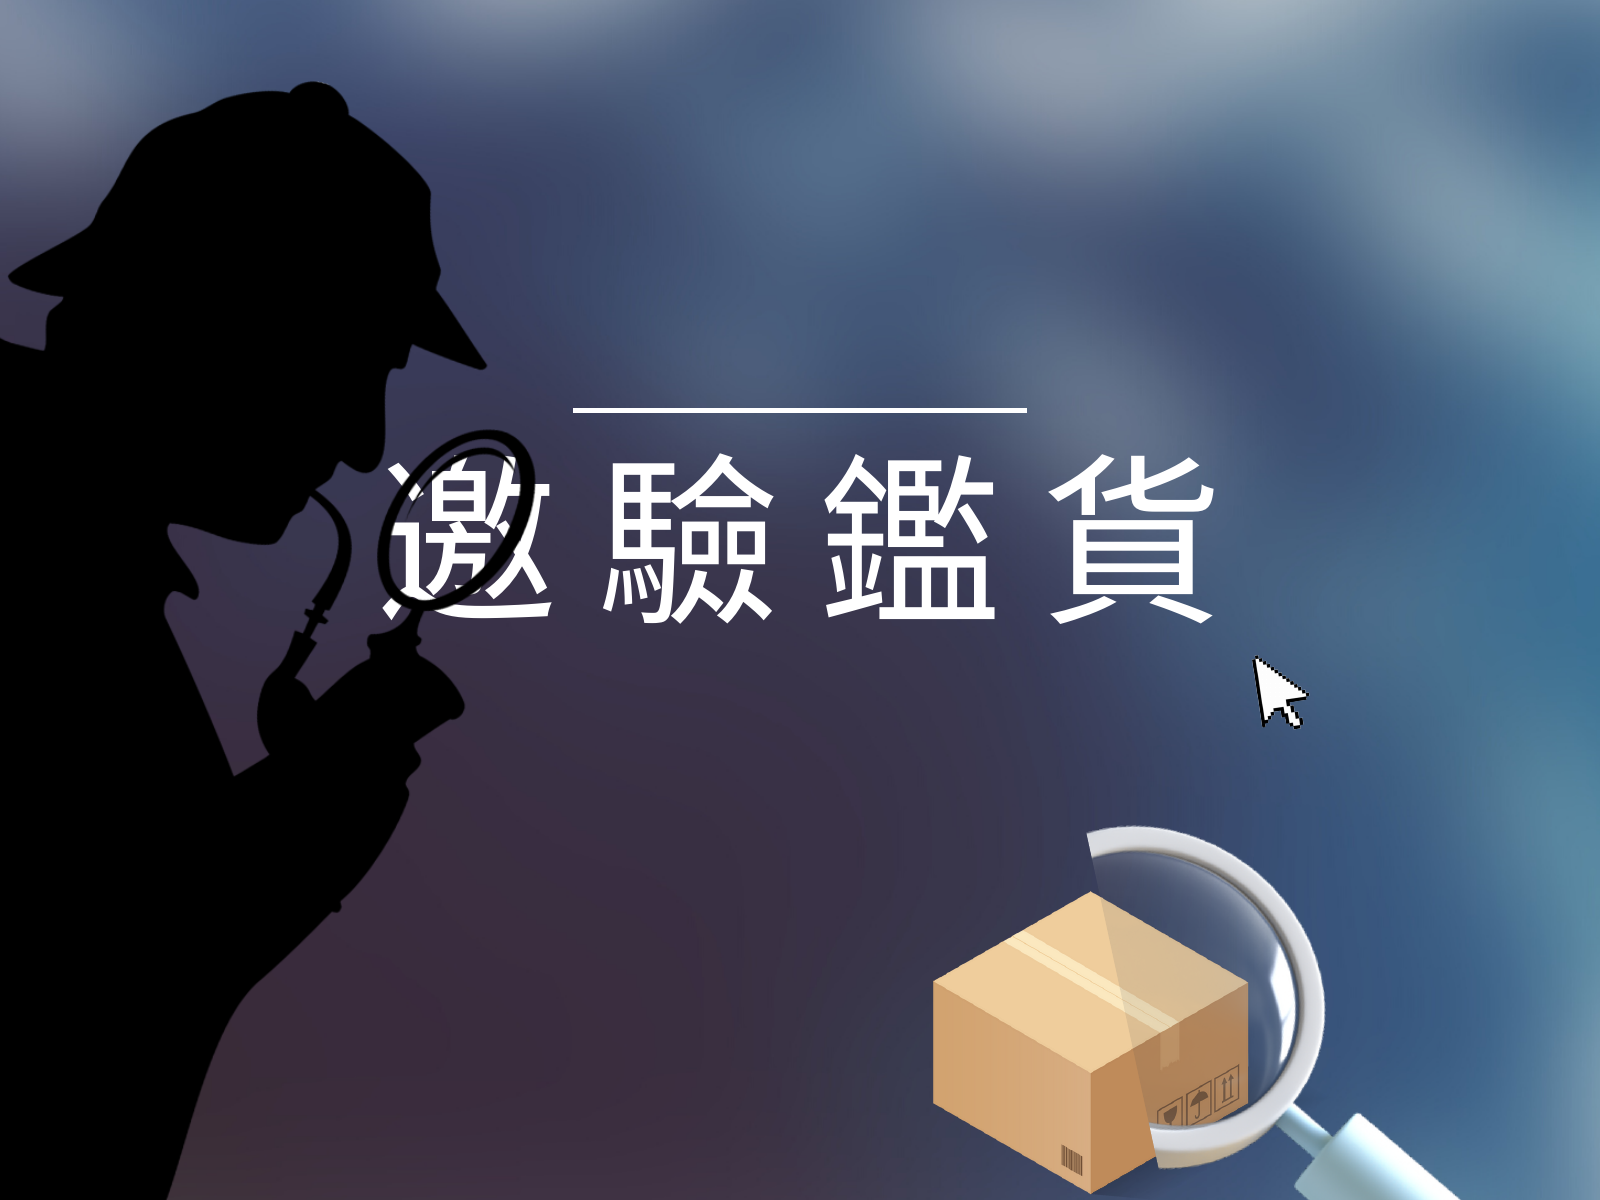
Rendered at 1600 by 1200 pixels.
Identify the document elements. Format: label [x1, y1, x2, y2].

text_box [573, 408, 1028, 414]
picture [0, 0, 1600, 1200]
